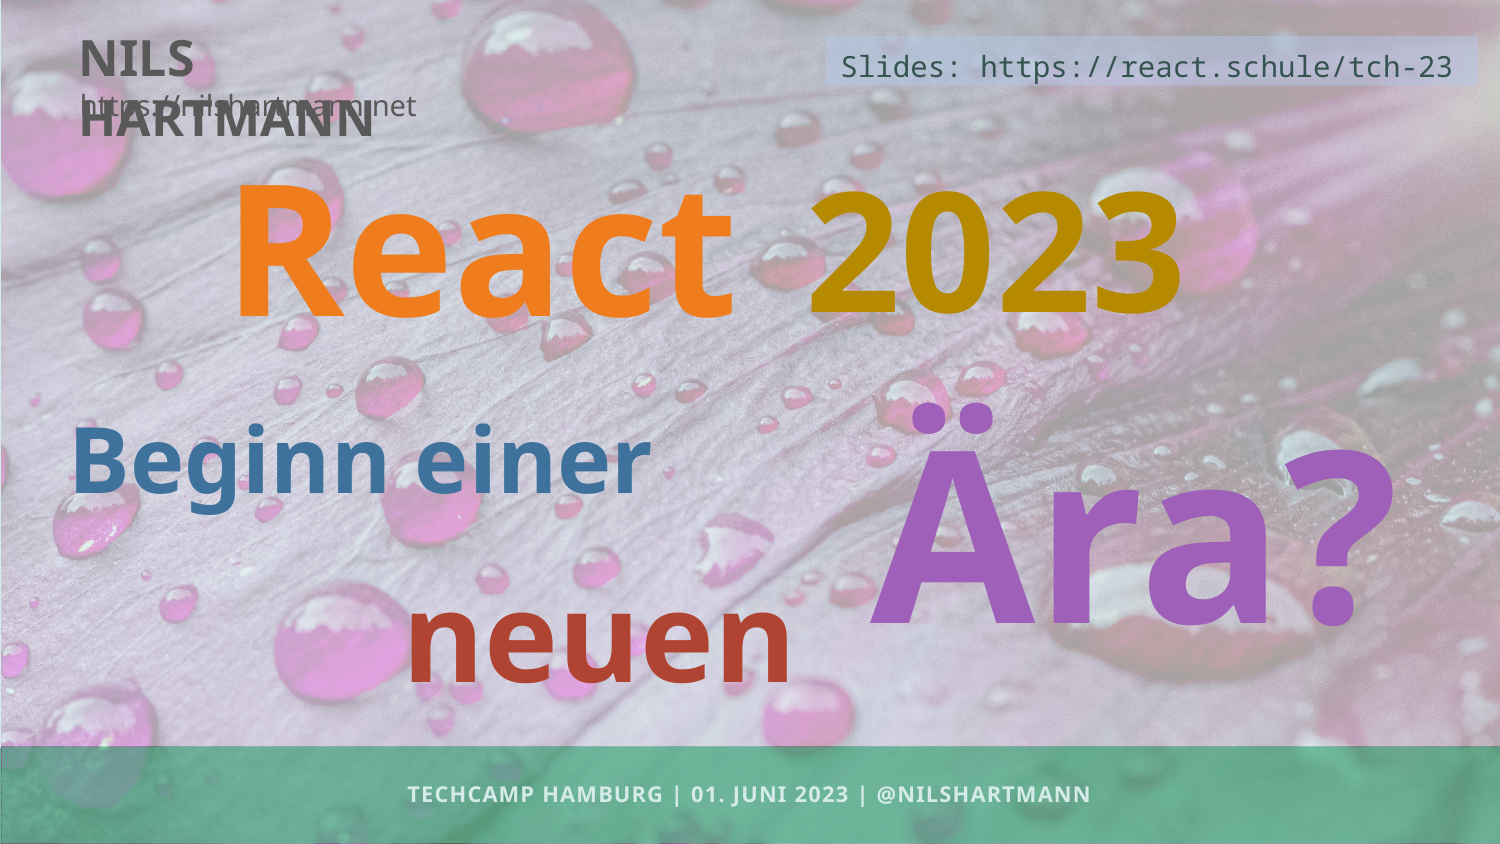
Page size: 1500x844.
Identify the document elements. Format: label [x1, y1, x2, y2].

picture [1, 0, 1500, 844]
text_box [63, 19, 475, 131]
